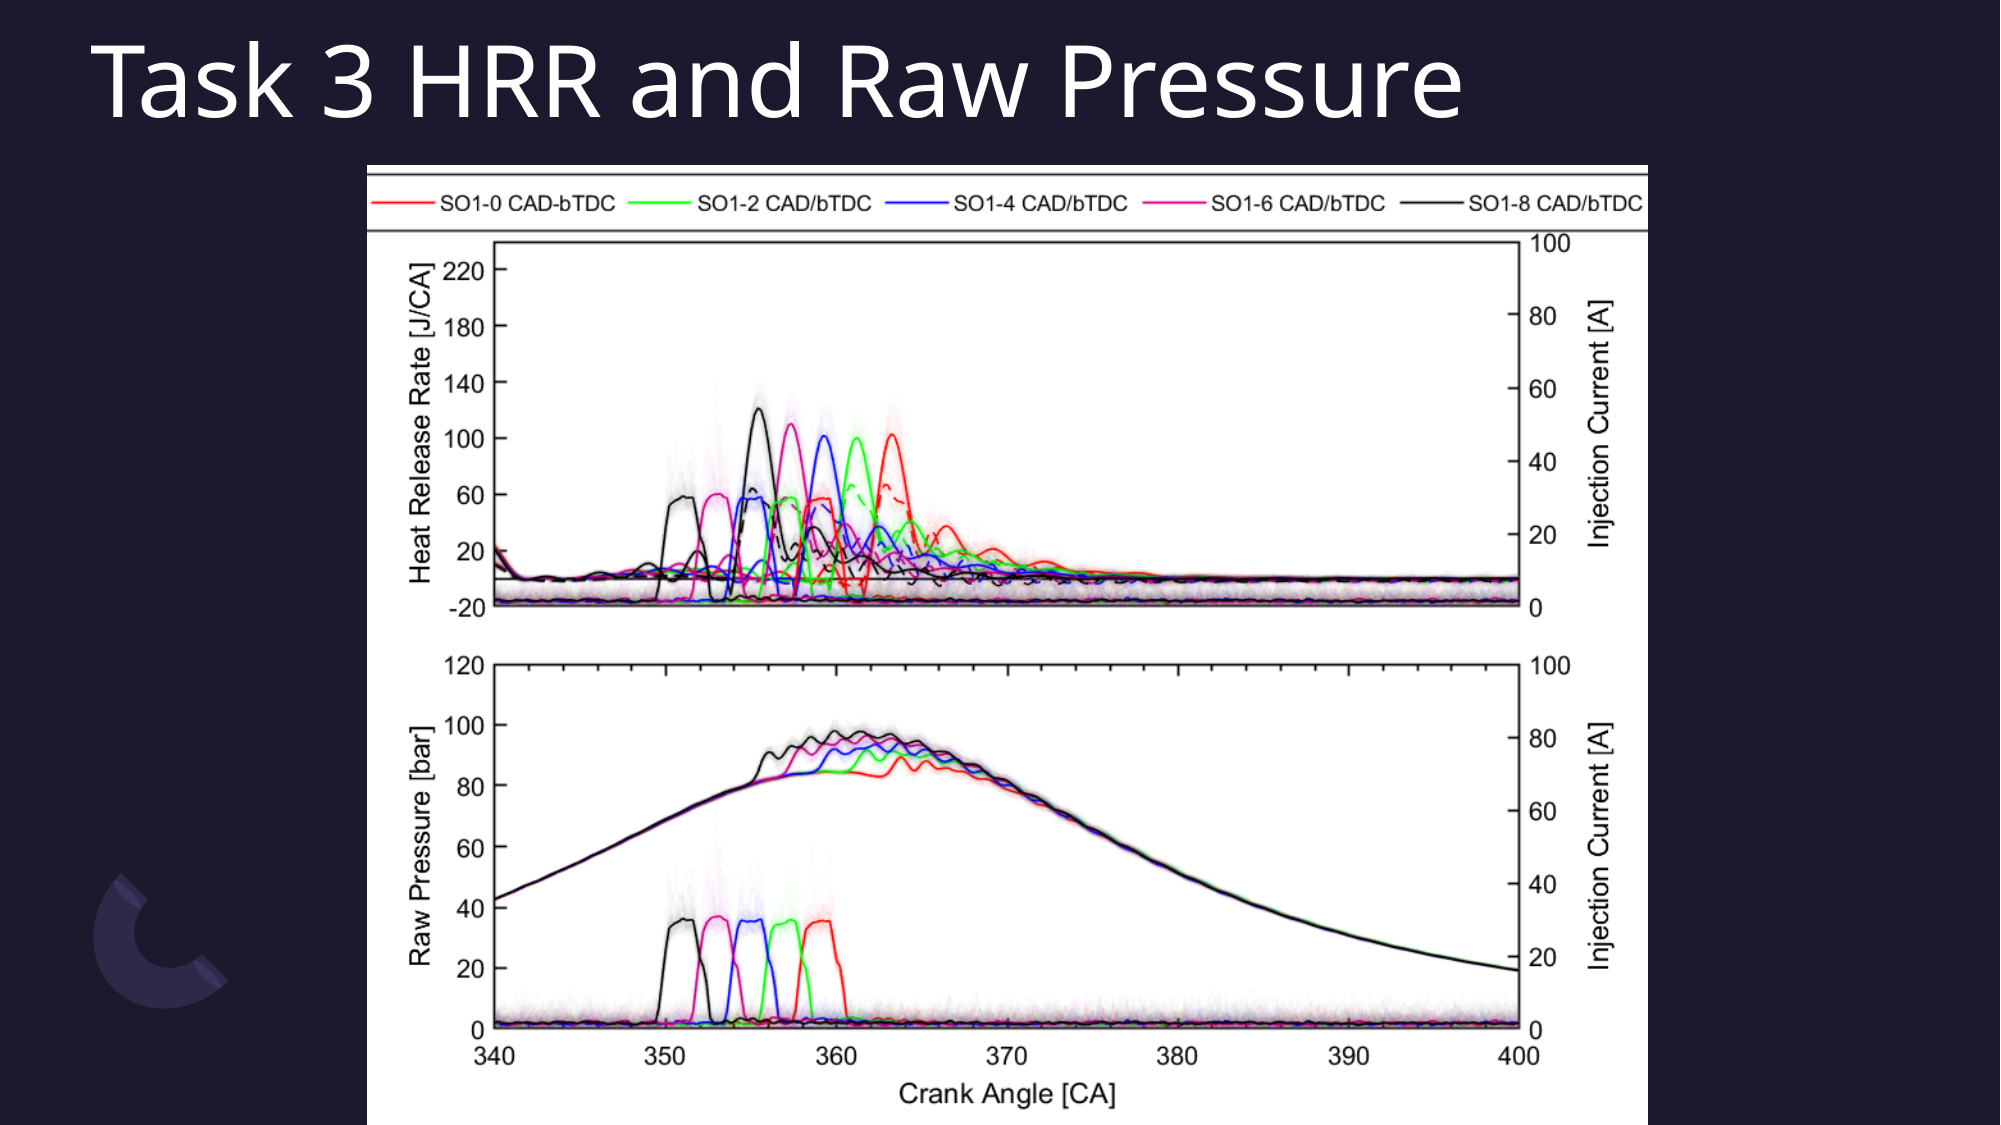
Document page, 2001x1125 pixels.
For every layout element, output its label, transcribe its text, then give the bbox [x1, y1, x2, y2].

picture [367, 165, 1648, 1125]
title Task 3 HRR and Raw Pressure [90, 31, 1910, 186]
